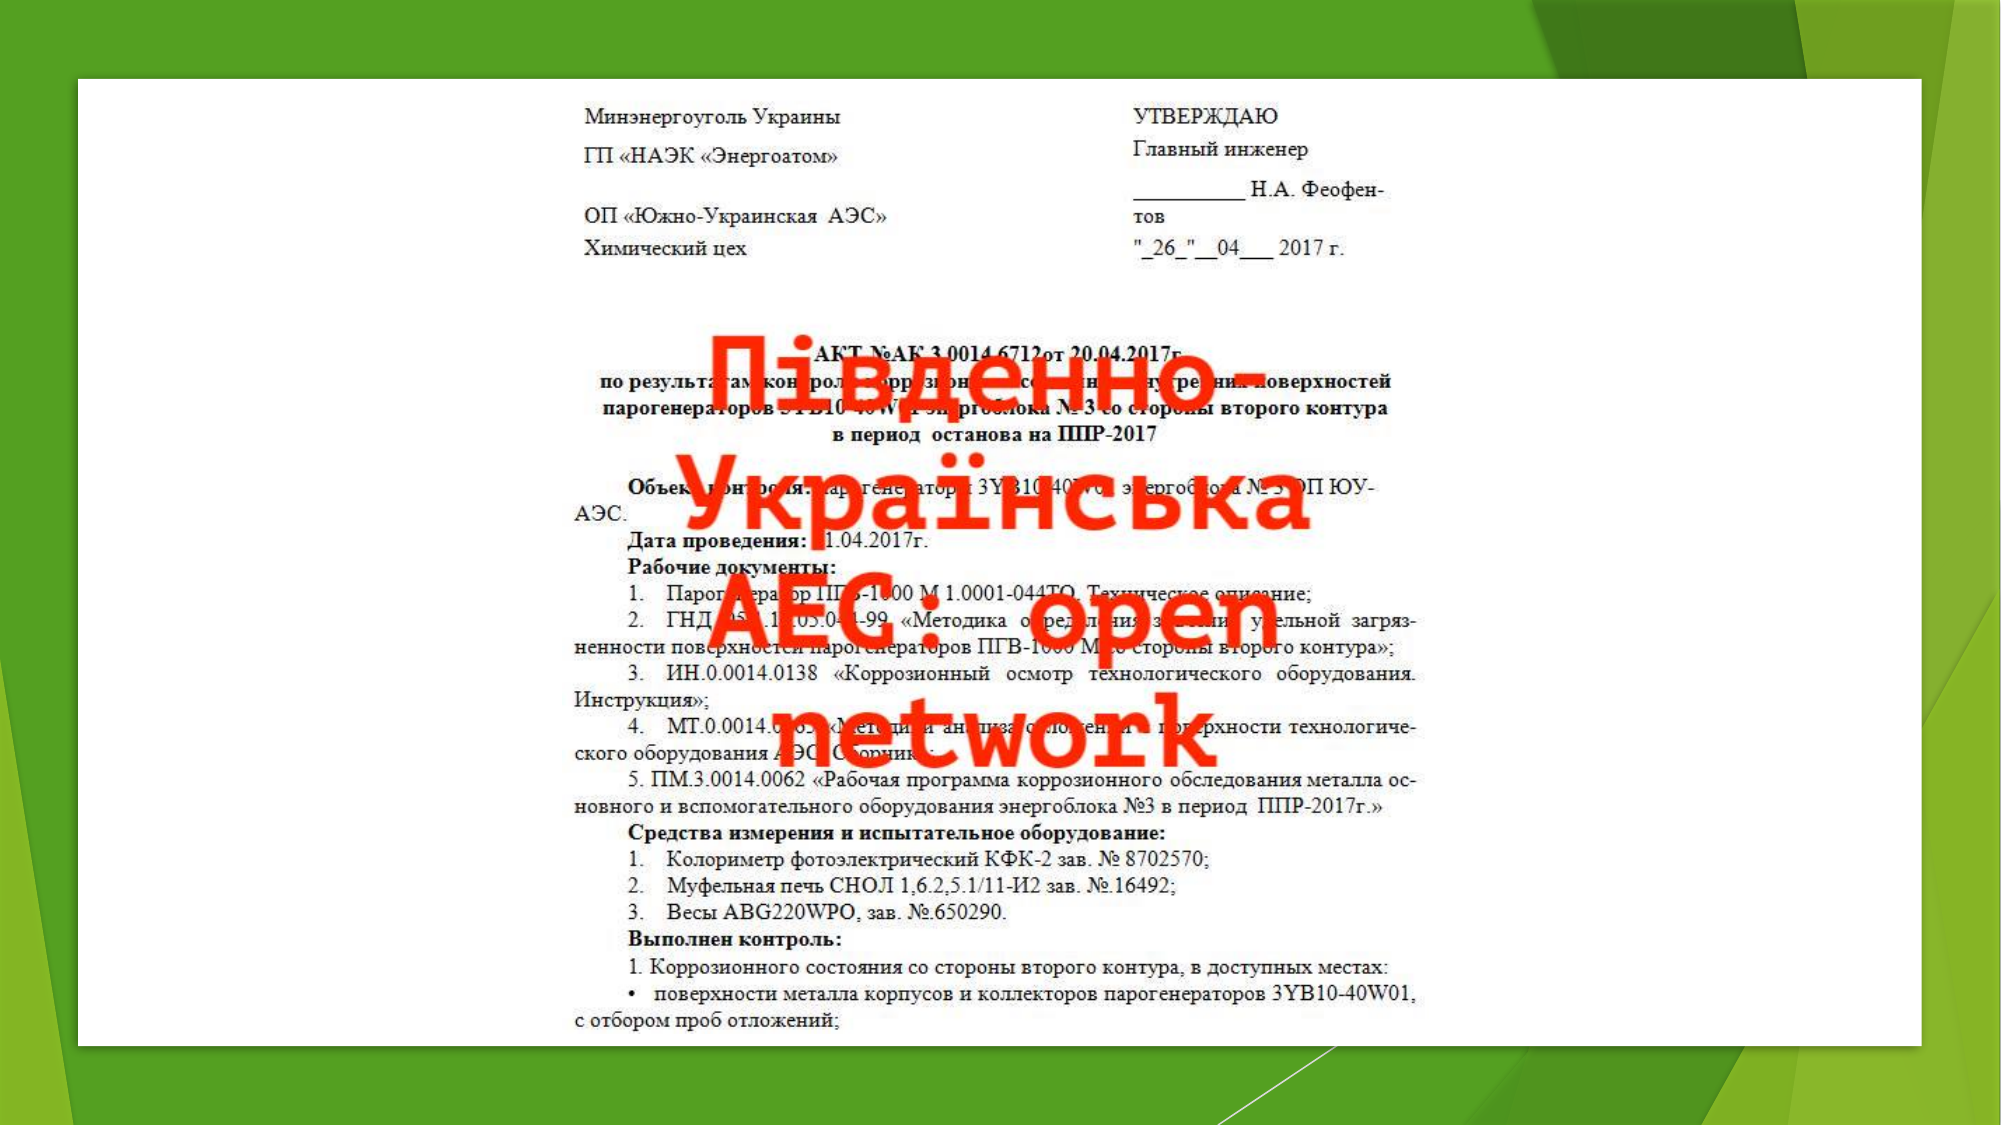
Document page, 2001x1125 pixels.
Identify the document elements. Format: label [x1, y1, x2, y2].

picture [561, 79, 1429, 1035]
text_box [0, 0, 2000, 1125]
